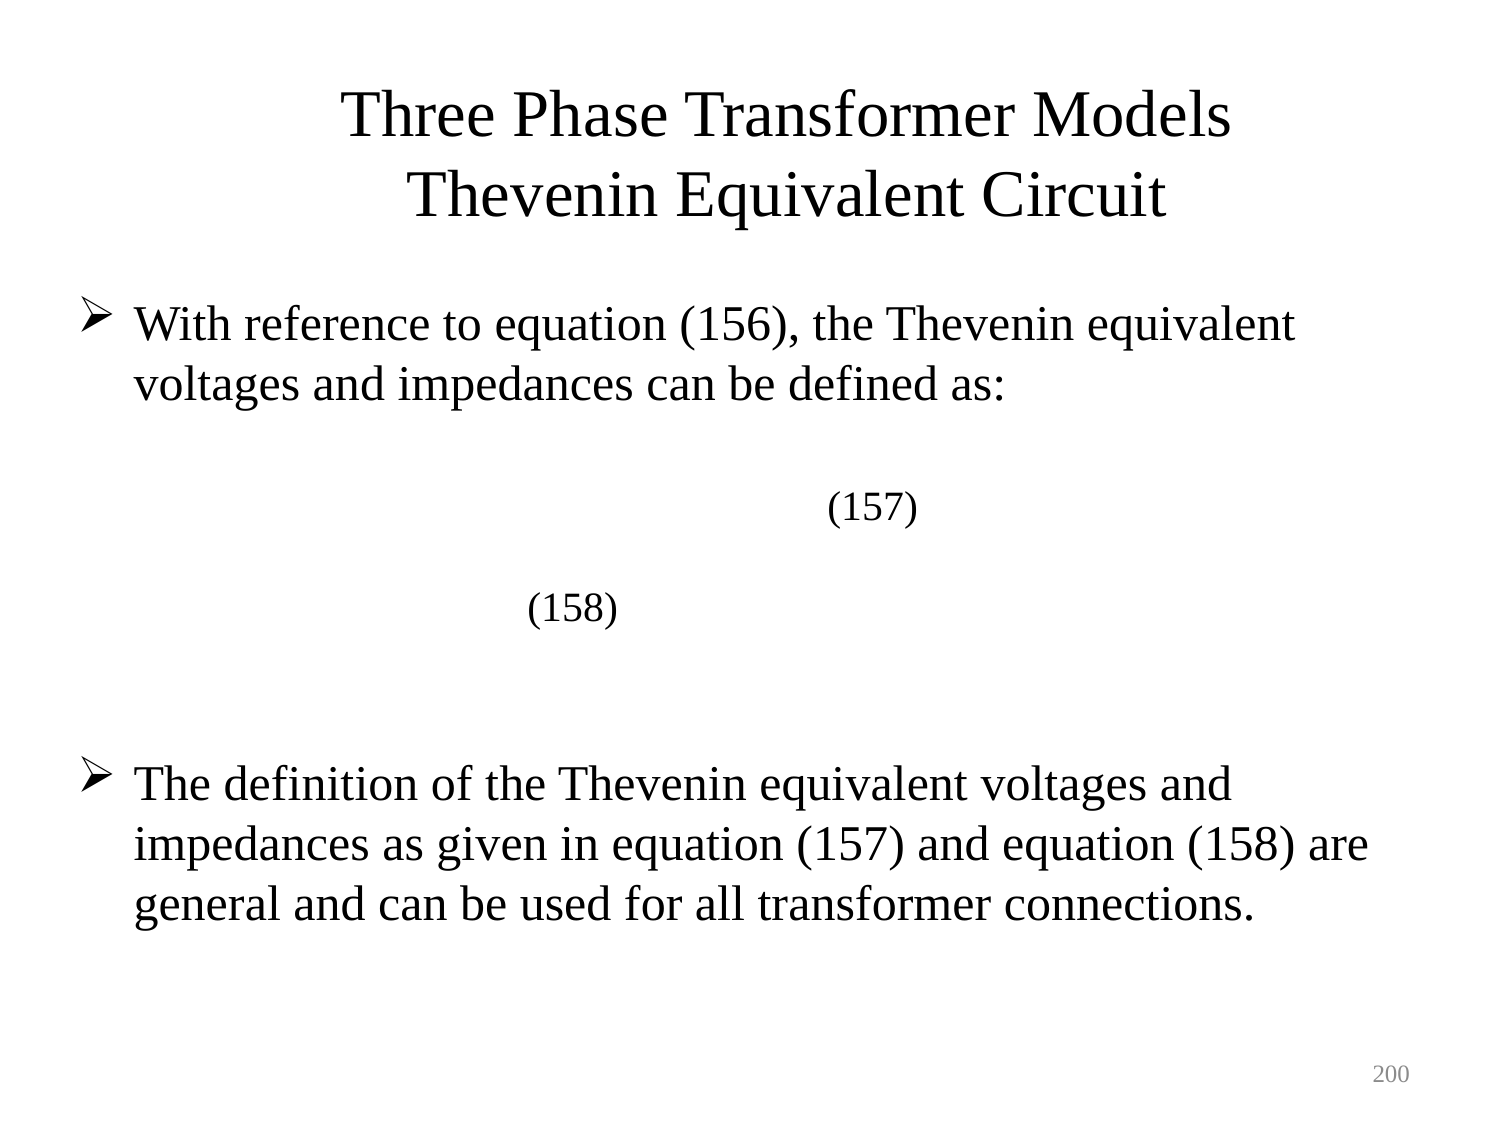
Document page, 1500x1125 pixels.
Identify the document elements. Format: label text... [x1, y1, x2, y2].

text_box Three Phase Transformer Models Thevenin Equivalent Circuit [0, 62, 1500, 238]
slide_number 200 [1074, 1042, 1425, 1103]
